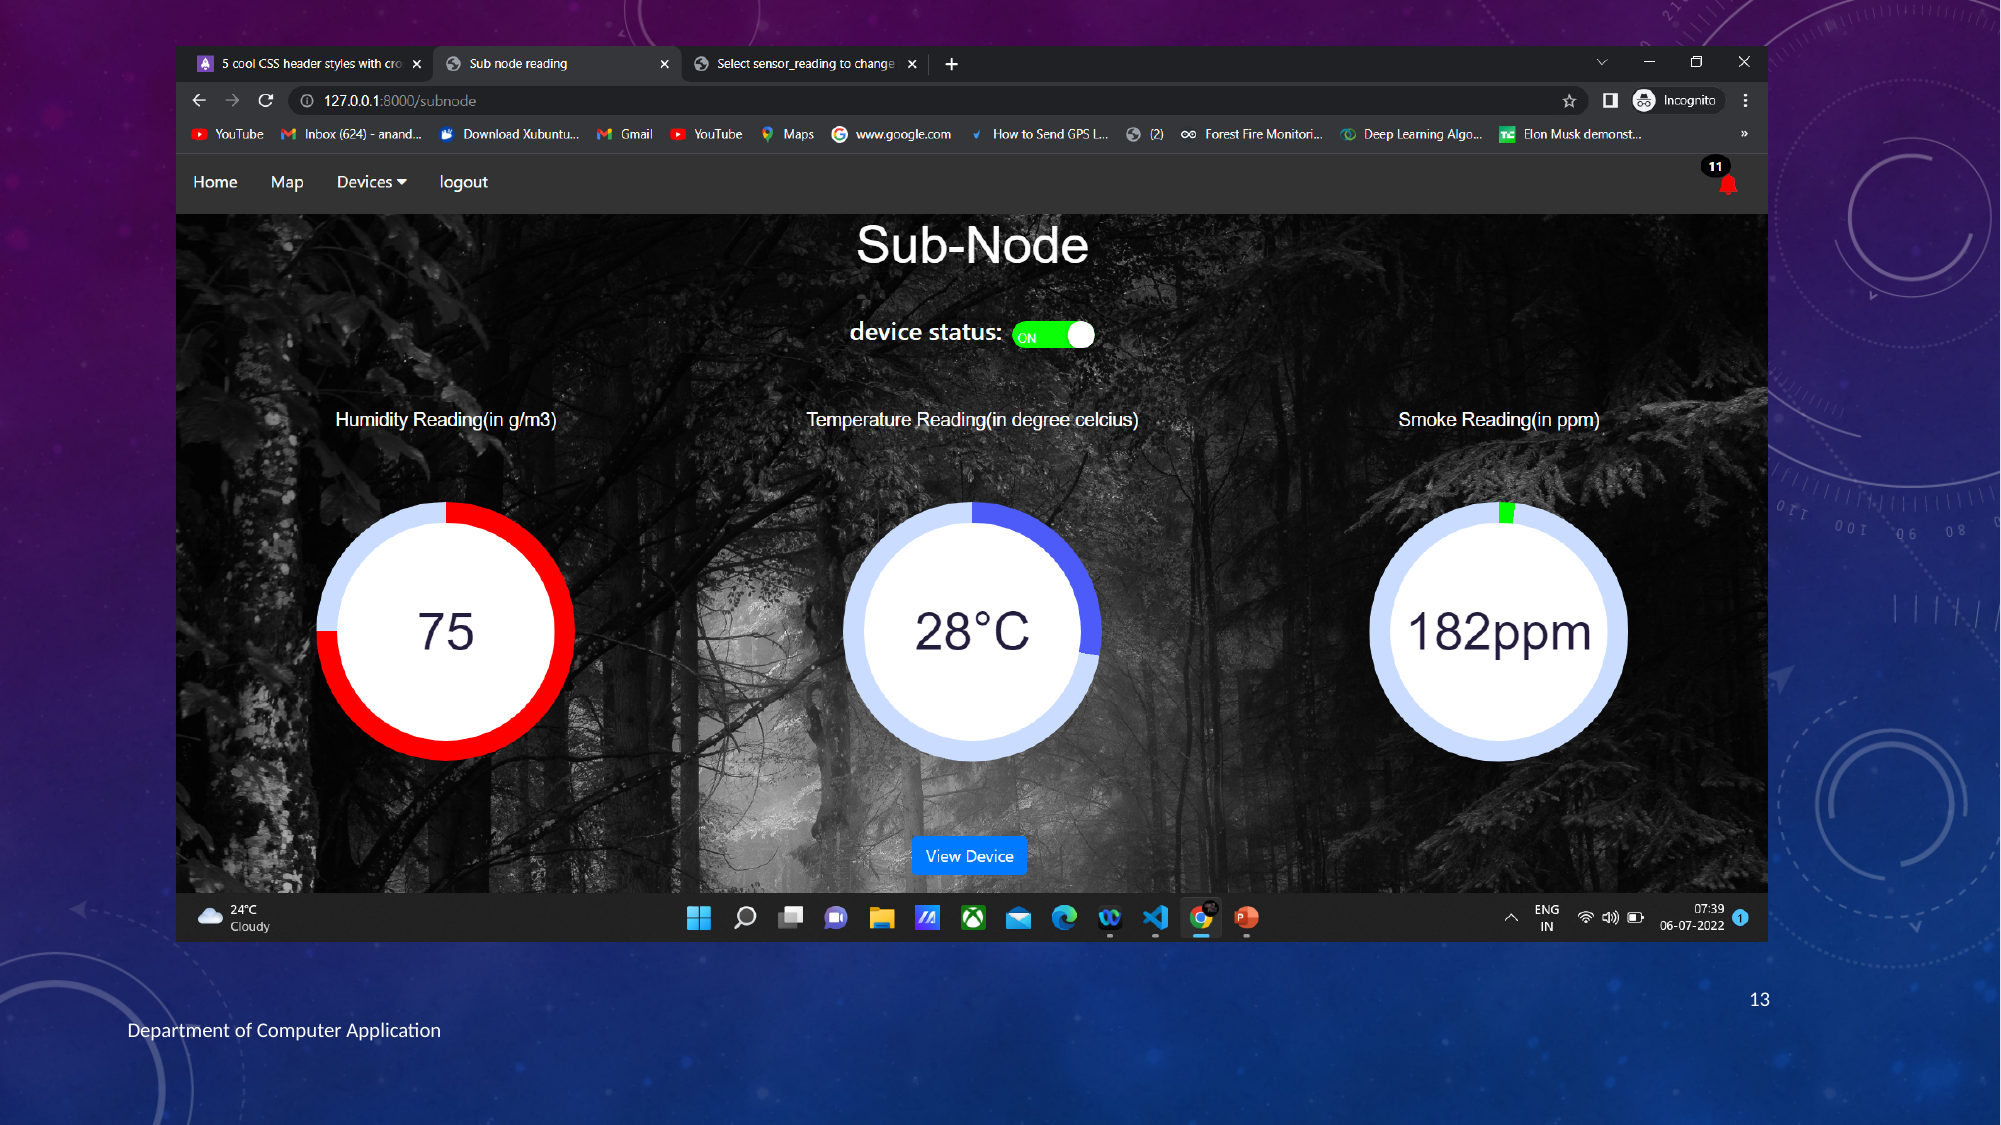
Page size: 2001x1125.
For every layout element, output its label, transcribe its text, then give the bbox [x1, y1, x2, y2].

footer Department of Computer Application [112, 998, 1397, 1061]
slide_number 13 [1694, 967, 1786, 1030]
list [176, 46, 1769, 942]
picture [0, 0, 2001, 1125]
